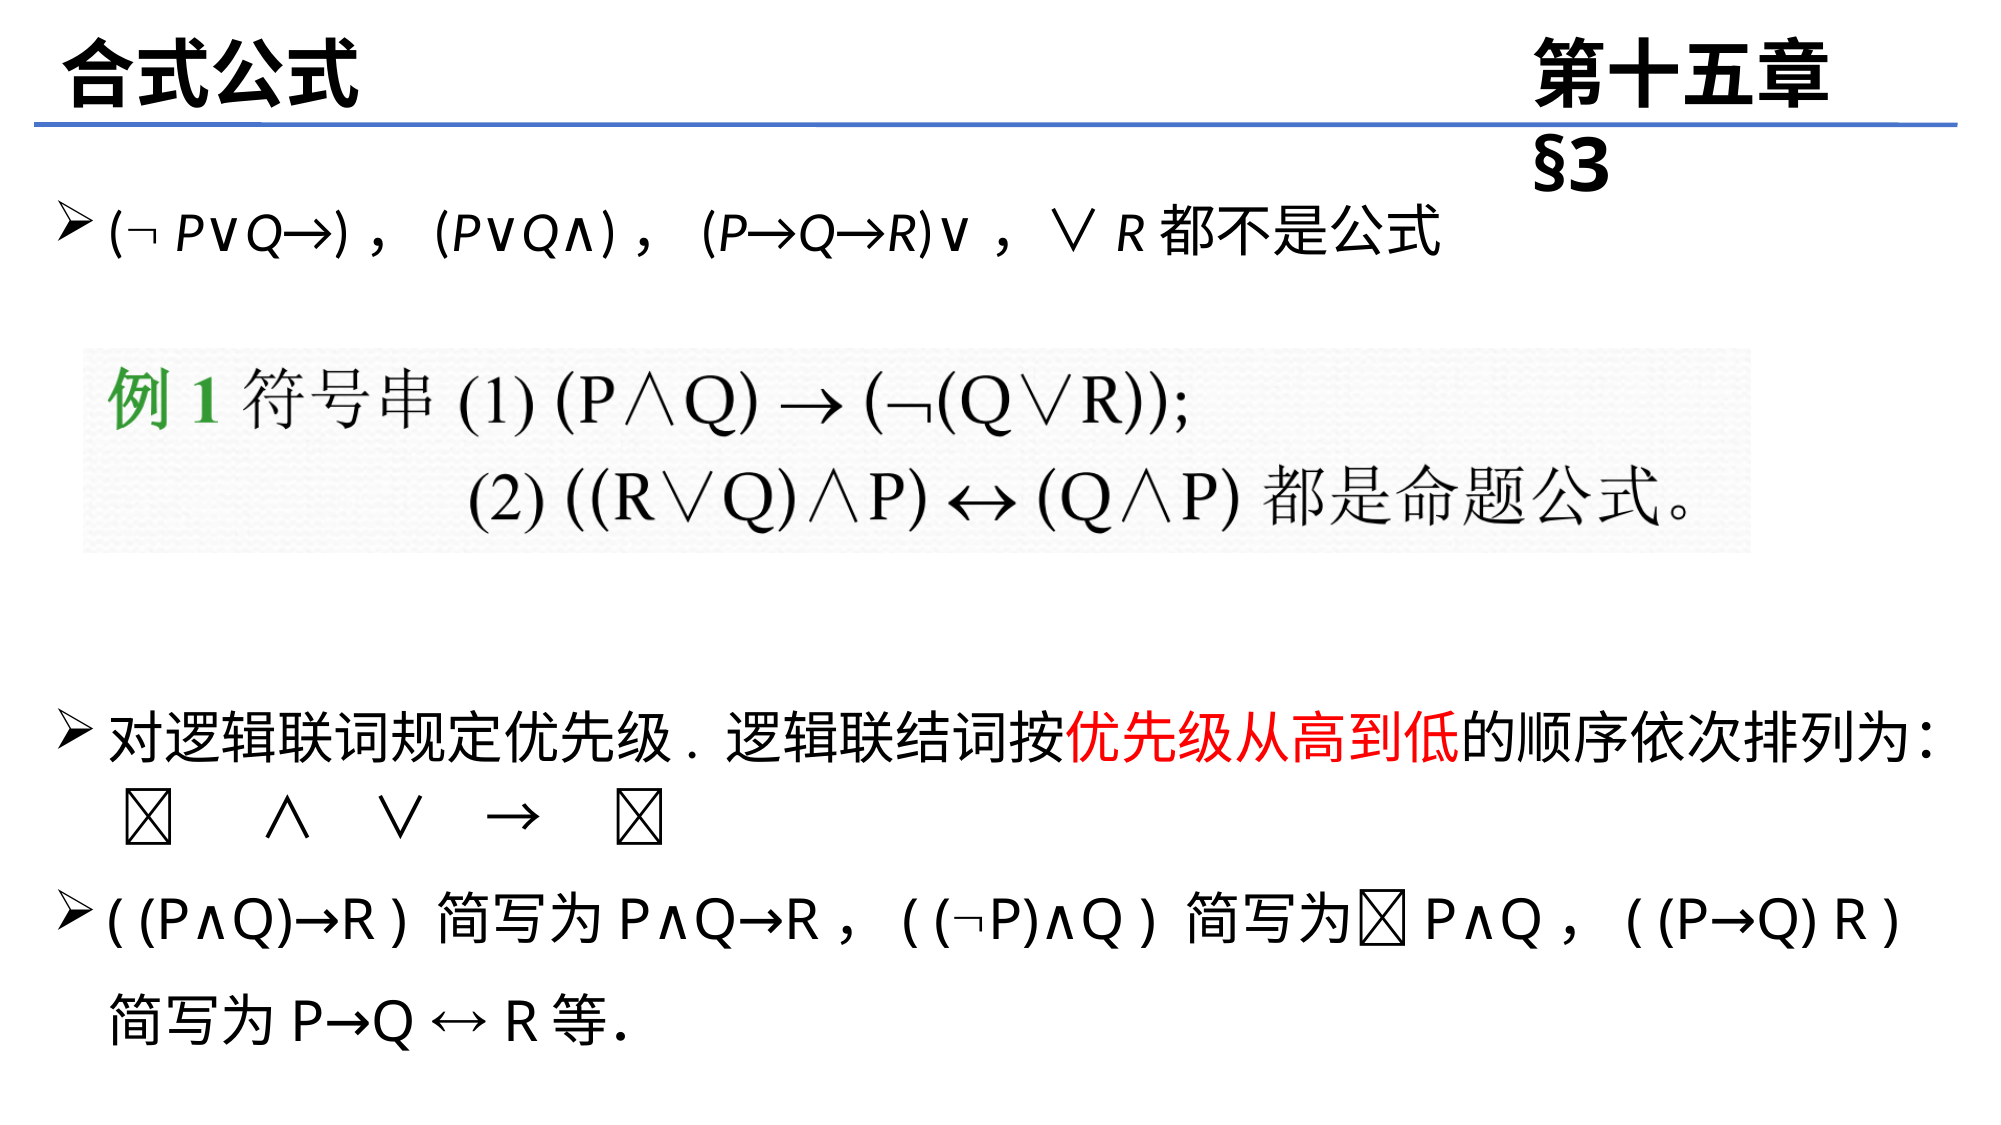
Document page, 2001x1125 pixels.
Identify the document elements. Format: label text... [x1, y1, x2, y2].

text_box 第十五章 §3 [1517, 126, 1958, 214]
text_box 第十五章 §3 [1517, 19, 1958, 124]
picture [82, 348, 1752, 554]
text_box ( P∨Q→)，(P∨Q∧)，(P→Q→R)∨，∨R都不是公式 对逻辑联词规定优先级. 逻辑联结词按优先级从高到低的顺序依次排列为：  ∧ ∨ →  ( (P∧Q)→R ) 简写为P∧Q→R，( (P)∧Q ) 简写为P∧Q，( (P→Q) R ) 简写为P→Q  R等． [38, 153, 1951, 1077]
text_box 合式公式 [46, 18, 932, 124]
